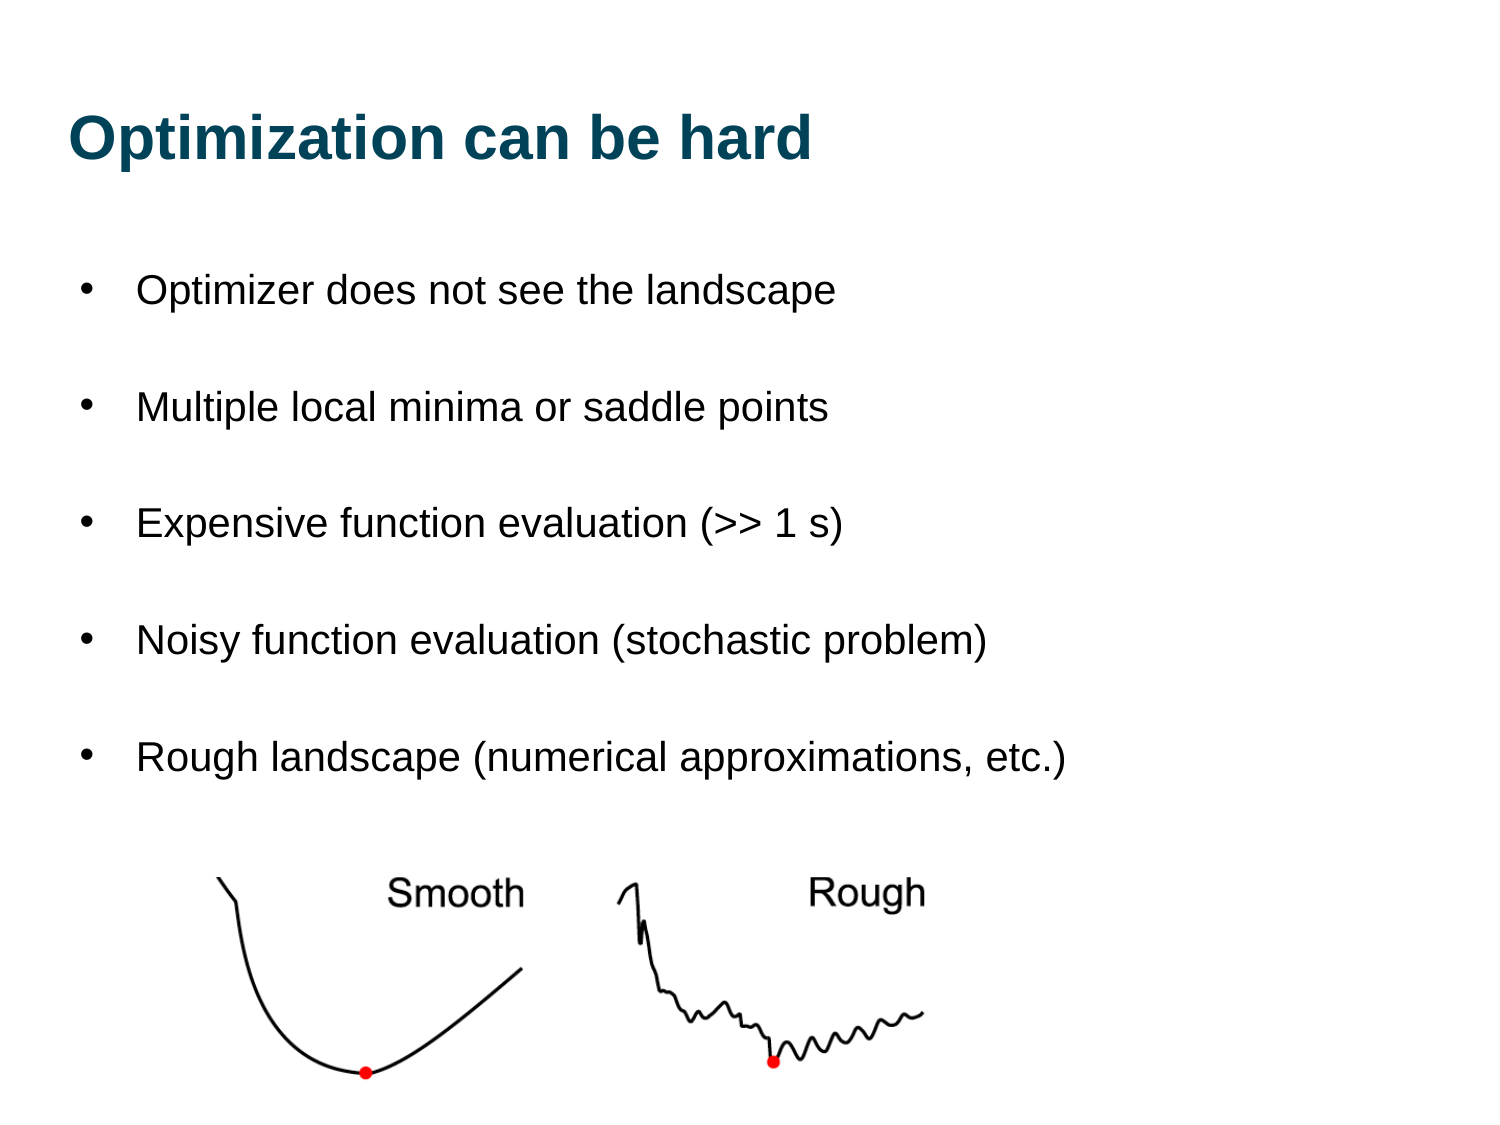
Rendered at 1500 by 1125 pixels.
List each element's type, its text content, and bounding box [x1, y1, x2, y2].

picture [206, 877, 943, 1099]
text_box Optimization can be hard [54, 89, 1400, 303]
text_box Optimizer does not see the landscape Multiple local minima or saddle points Expensive function evaluation (>> 1 s) Noisy function evaluation (stochastic problem) Rough landscape (numerical approximations, etc.) [64, 255, 1447, 823]
